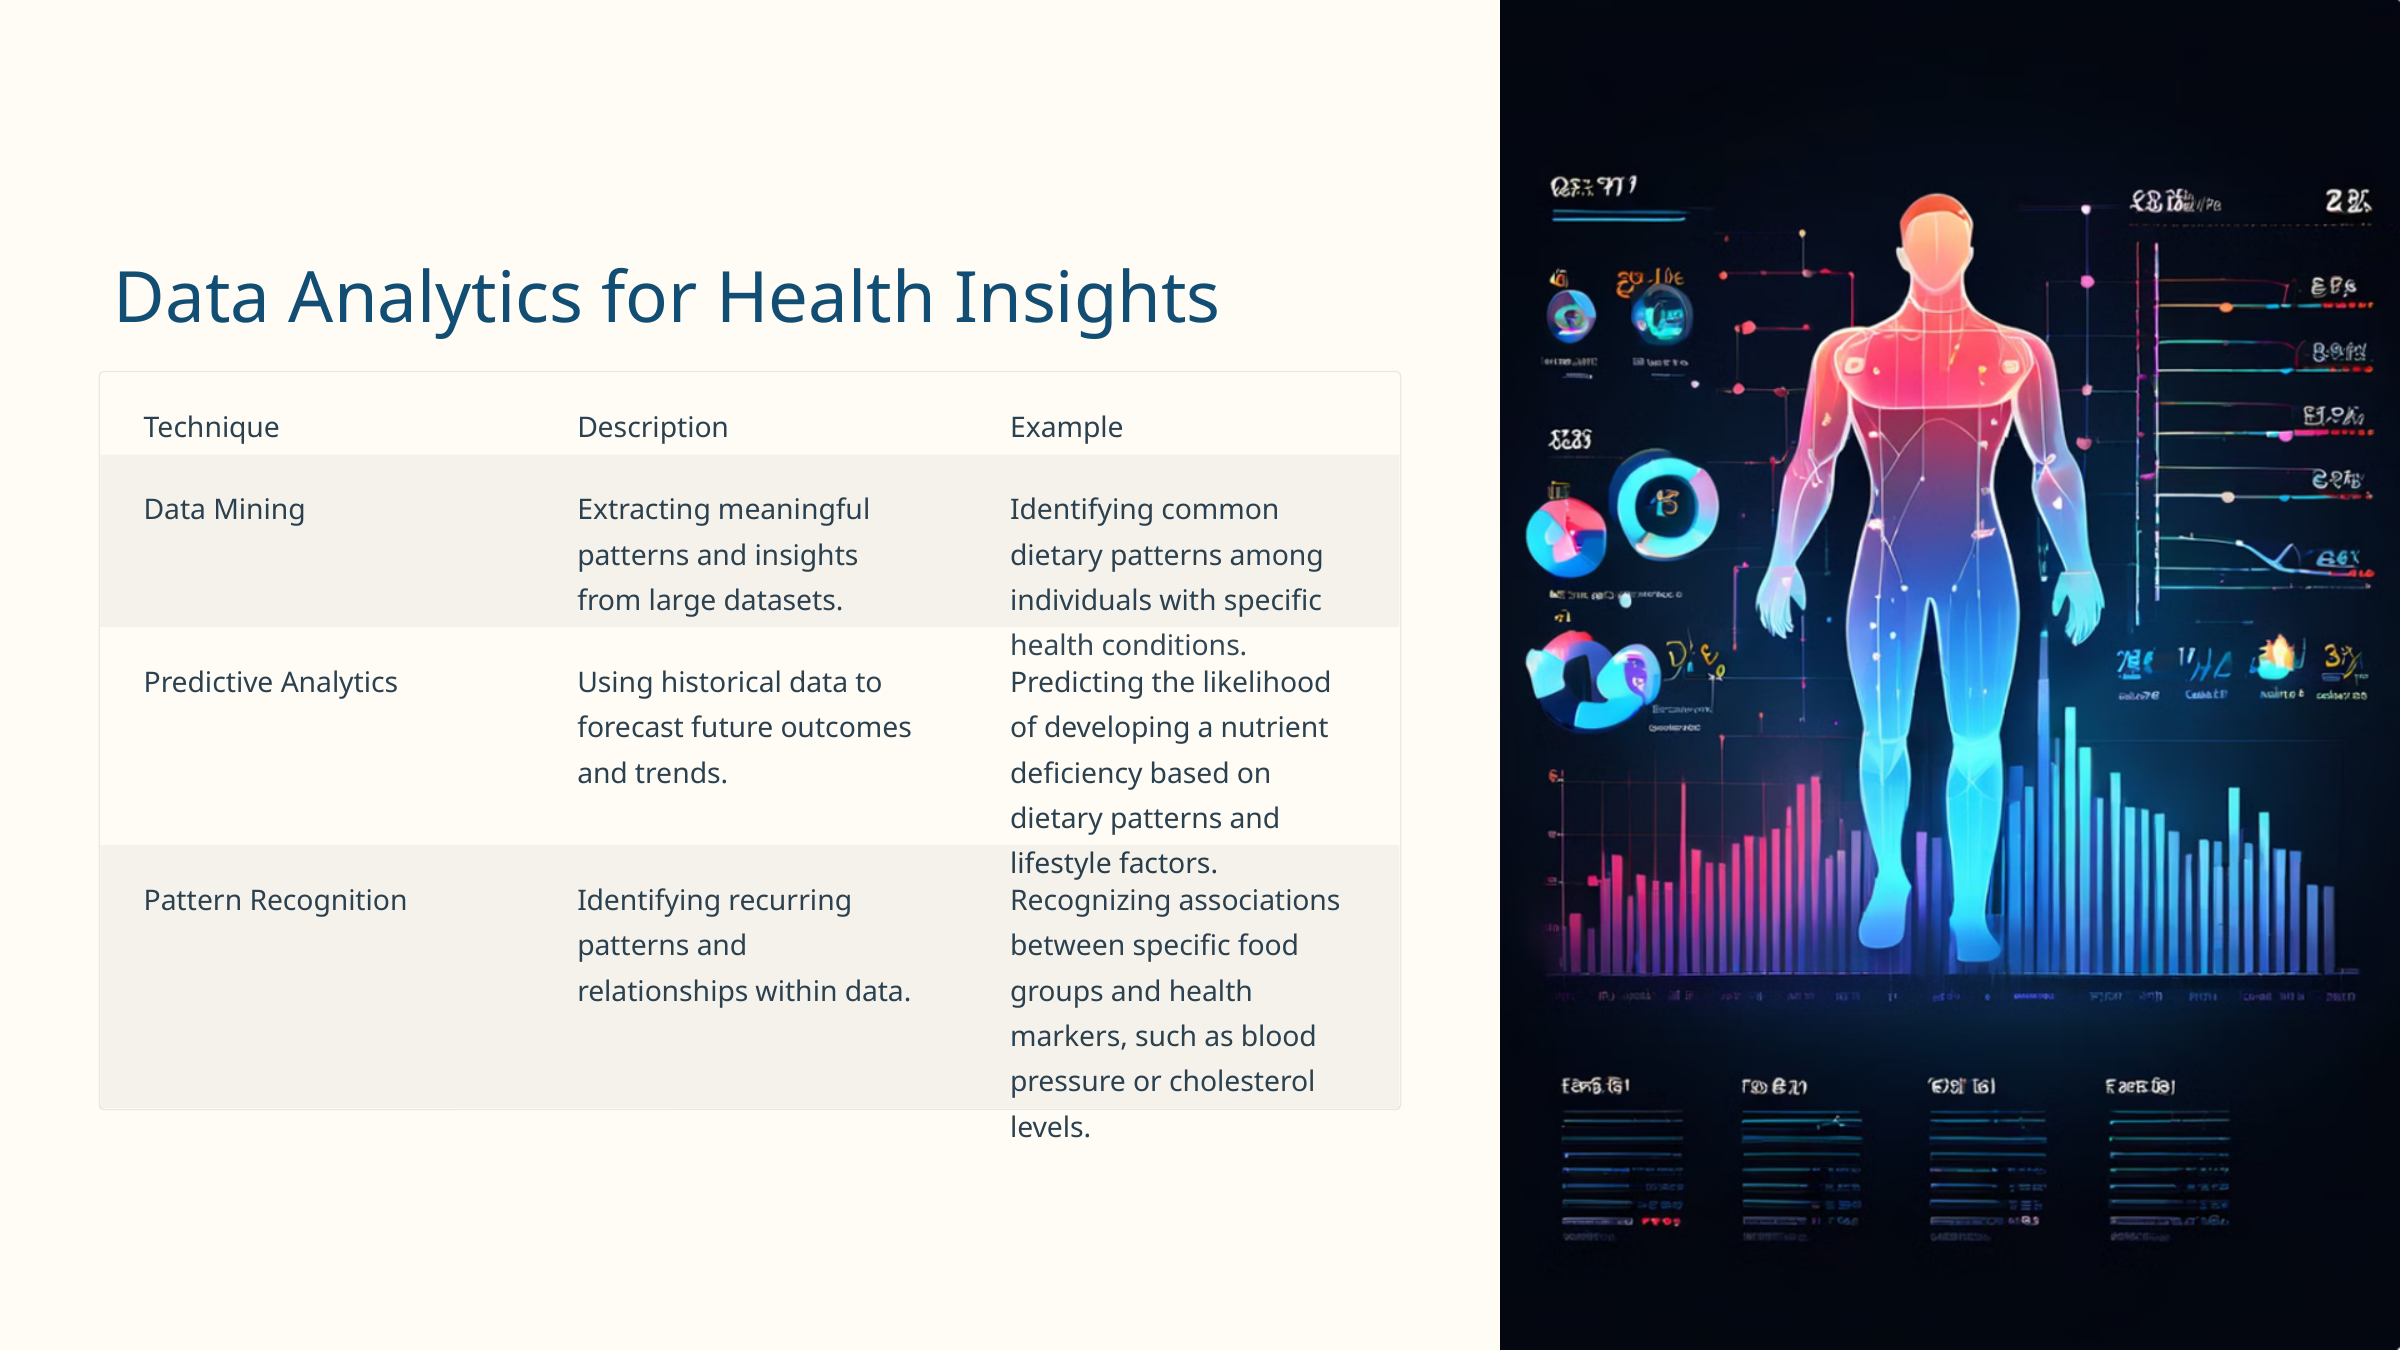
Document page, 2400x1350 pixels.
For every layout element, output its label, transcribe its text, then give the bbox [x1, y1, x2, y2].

text_box Identifying common dietary patterns among individuals with specific health conditions. [995, 472, 1372, 609]
text_box Pattern Recognition [128, 863, 505, 909]
text_box Identifying recurring patterns and relationships within data. [562, 863, 938, 955]
text_box [100, 372, 1400, 454]
text_box Recognizing associations between specific food groups and health markers, such as blood pressure or cholesterol levels. [995, 863, 1372, 1091]
text_box Description [562, 390, 938, 437]
text_box Predictive Analytics [128, 645, 505, 691]
text_box [100, 454, 1400, 627]
text_box Using historical data to forecast future outcomes and trends. [562, 645, 938, 737]
picture [1499, 0, 2400, 1350]
text_box Data Mining [128, 472, 505, 519]
text_box Data Analytics for Health Insights [99, 240, 1271, 329]
text_box Technique [128, 390, 505, 437]
text_box Extracting meaningful patterns and insights from large datasets. [562, 472, 938, 609]
text_box [100, 845, 1400, 1109]
text_box [100, 627, 1400, 845]
text_box Example [995, 390, 1372, 437]
text_box Predicting the likelihood of developing a nutrient deficiency based on dietary patterns and lifestyle factors. [995, 645, 1372, 827]
text_box [0, 0, 1499, 1350]
